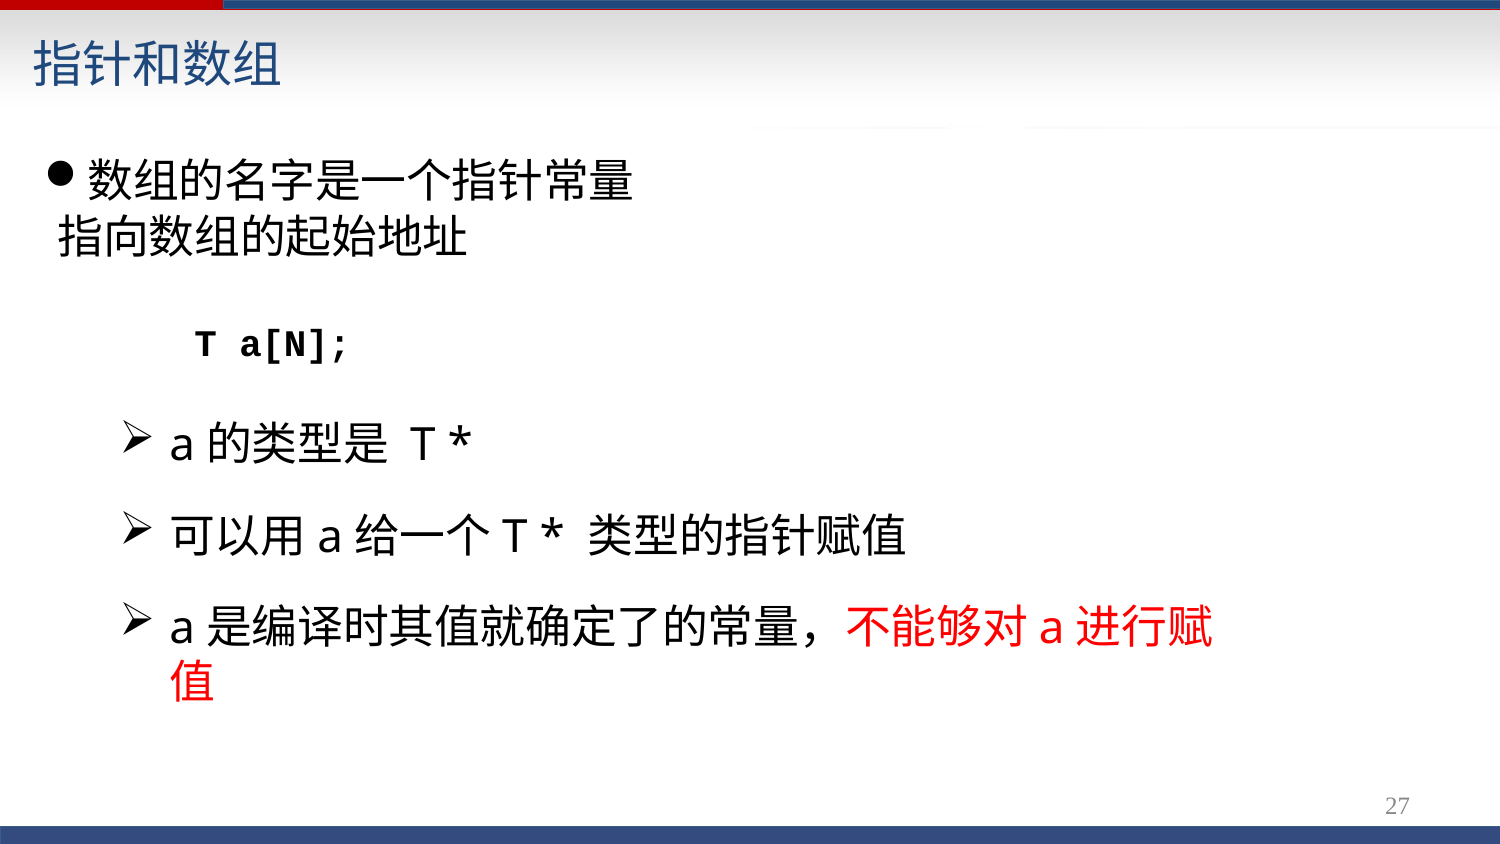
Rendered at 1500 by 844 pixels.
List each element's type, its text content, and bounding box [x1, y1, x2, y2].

title 指针和数组 [30, 30, 285, 174]
text_box 数组的名字是一个指针常量 指向数组的起始地址 T a[N]; a的类型是 T * 可以用a给一个T * 类型的指针赋值 a是编译时其值就确定了的常量，不能够对a进行赋值 [42, 150, 1230, 708]
slide_number 27 [1378, 789, 1417, 844]
picture [0, 10, 1500, 129]
